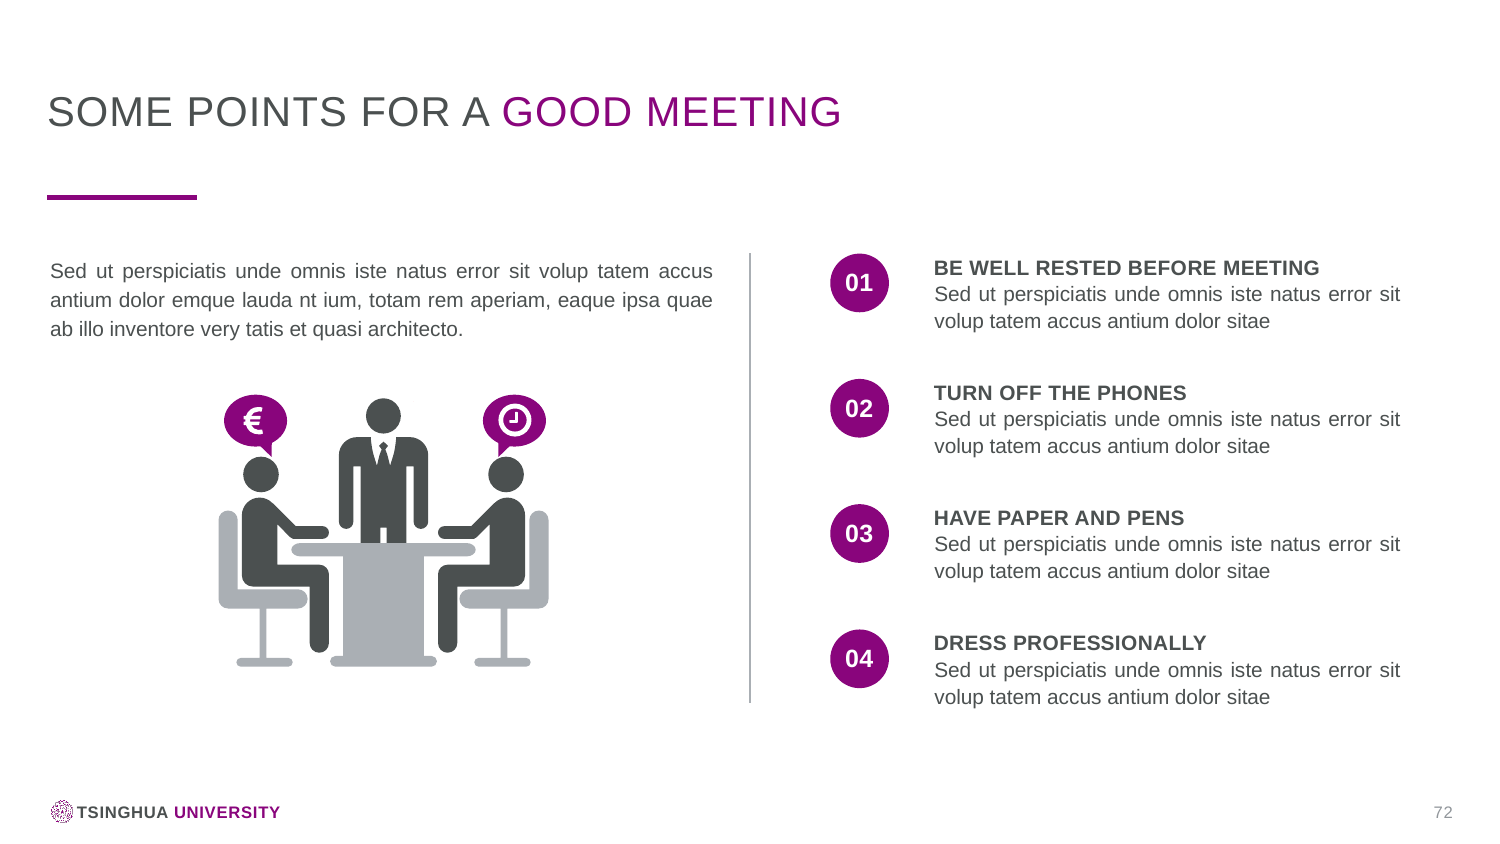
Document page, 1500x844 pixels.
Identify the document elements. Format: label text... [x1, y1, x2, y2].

text_box Sed ut perspiciatis unde omnis iste natus error sit volup tatem accus antium dolor emque lauda nt ium, totam rem aperiam, eaque ipsa quae ab illo inventore very tatis et quasi architecto. [50, 253, 714, 341]
text_box [481, 393, 548, 456]
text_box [437, 456, 526, 653]
text_box [474, 653, 531, 667]
text_box [330, 626, 437, 667]
text_box [329, 543, 338, 557]
picture [51, 800, 73, 823]
text_box [236, 653, 293, 667]
text_box [223, 393, 289, 456]
text_box [498, 403, 532, 437]
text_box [933, 494, 1401, 582]
text_box [429, 543, 437, 557]
list Some points for a good meeting [47, 38, 1453, 136]
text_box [933, 243, 1401, 331]
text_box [830, 378, 889, 438]
text_box [218, 510, 241, 609]
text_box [830, 253, 889, 313]
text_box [830, 504, 889, 563]
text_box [933, 619, 1401, 707]
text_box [241, 456, 329, 653]
text_box [243, 407, 263, 435]
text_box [830, 629, 889, 689]
text_box [526, 510, 549, 609]
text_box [933, 368, 1401, 457]
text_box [338, 398, 429, 626]
